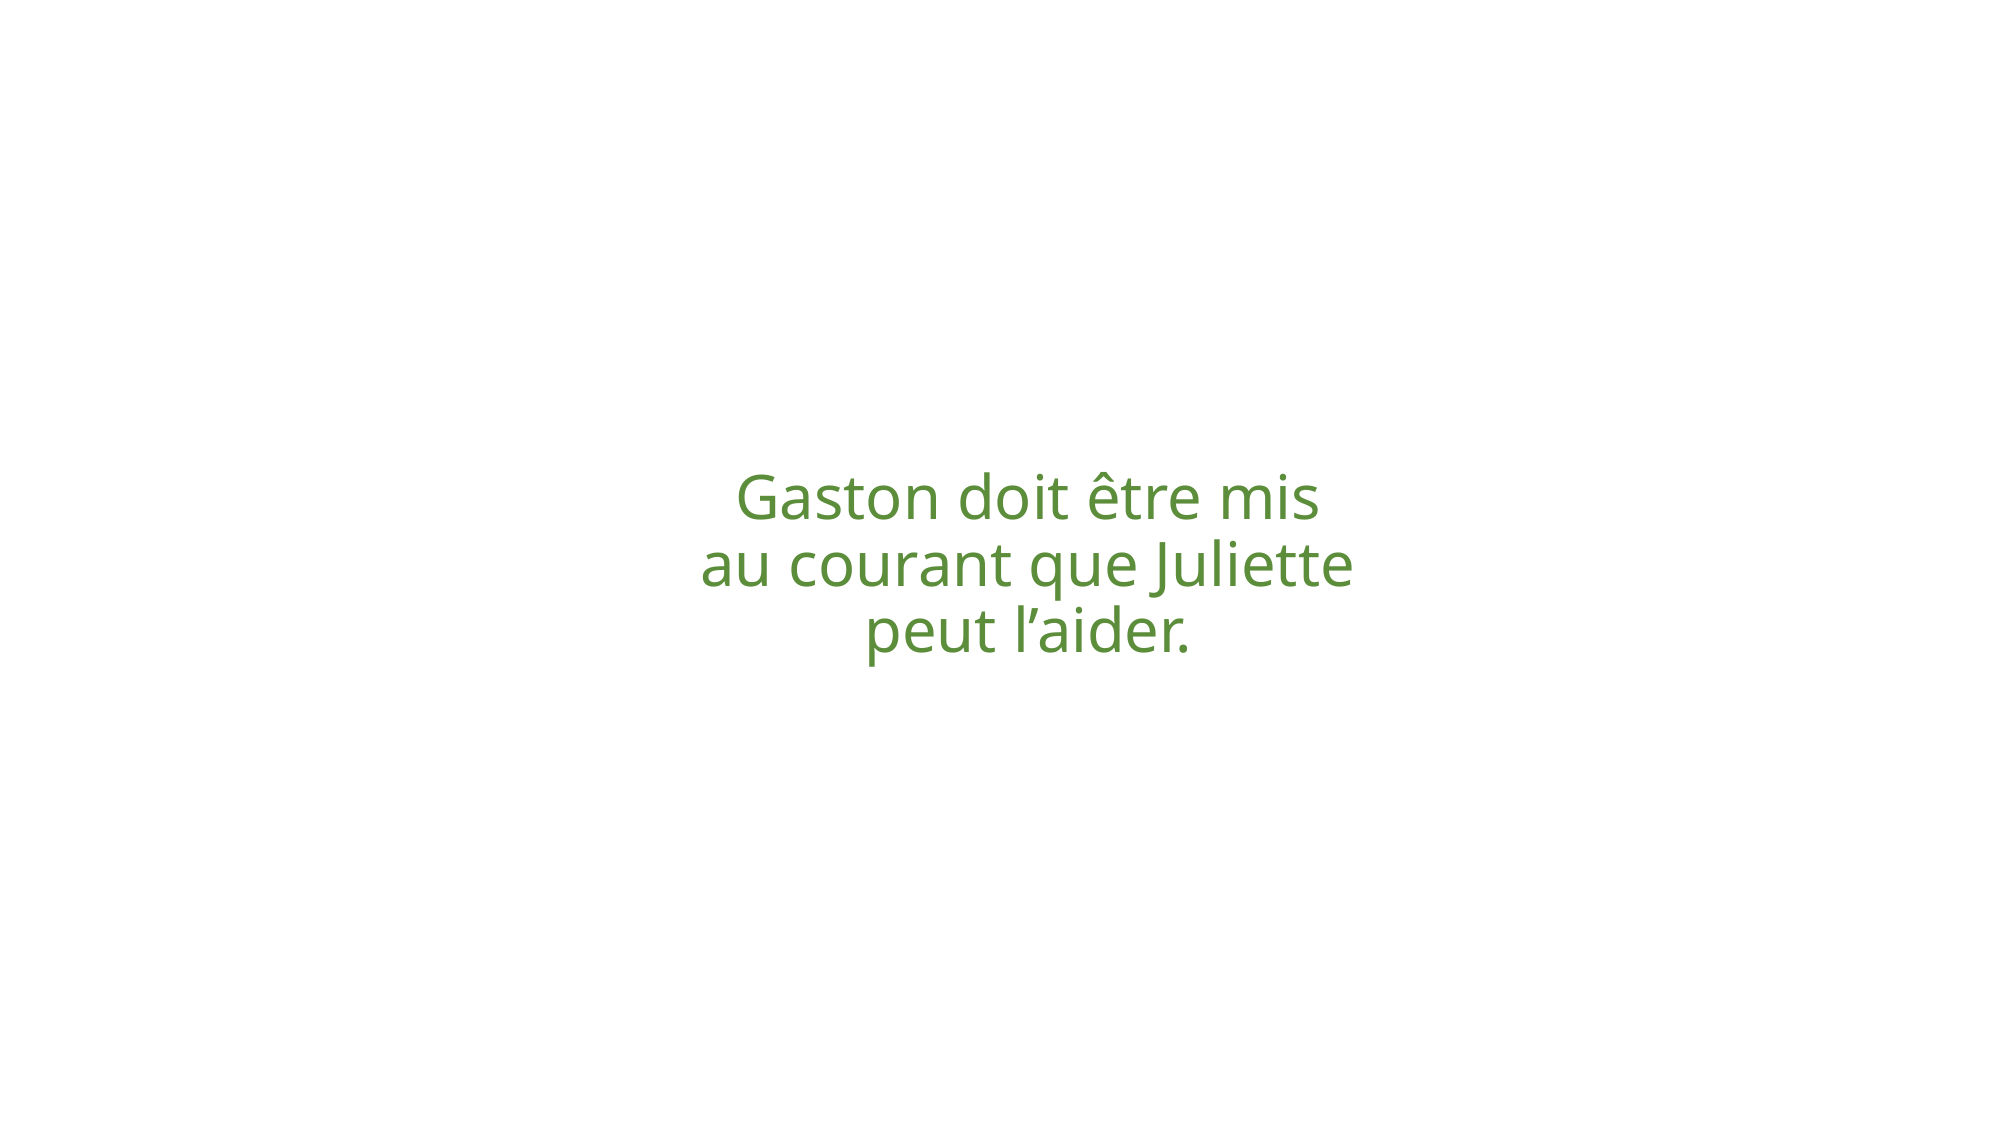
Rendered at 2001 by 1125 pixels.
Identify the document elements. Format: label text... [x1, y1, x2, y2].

title Gaston doit être mis au courant que Juliette peut l’aider. [678, 457, 1379, 676]
